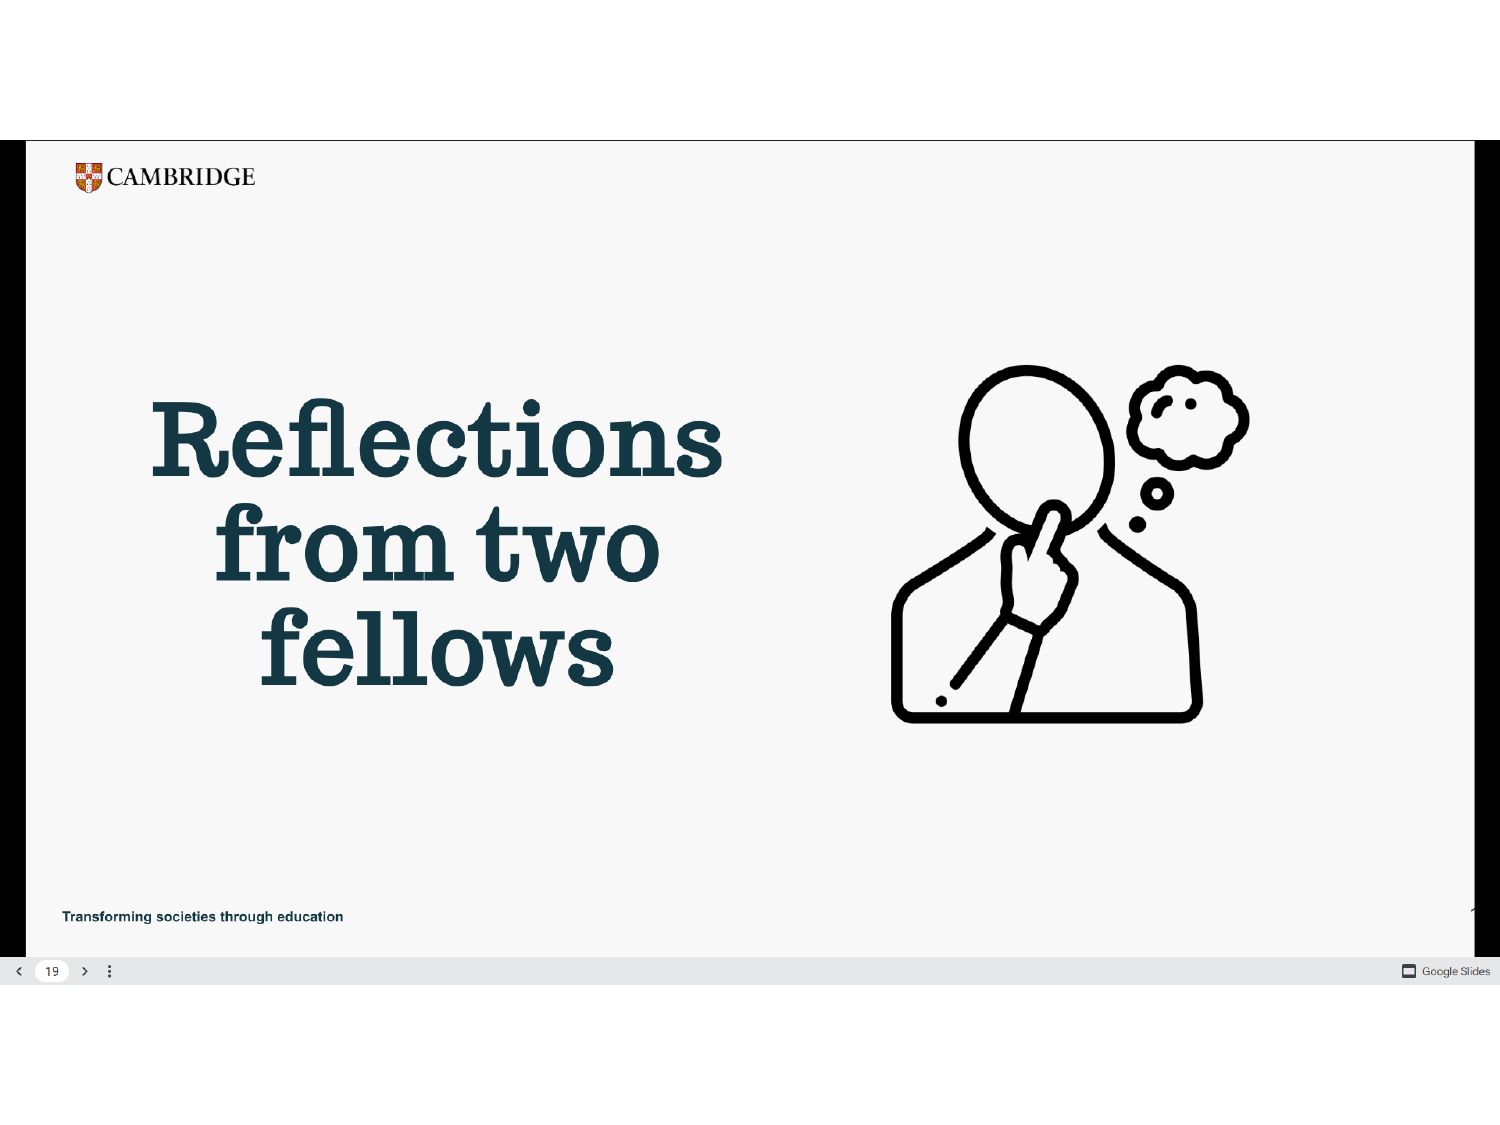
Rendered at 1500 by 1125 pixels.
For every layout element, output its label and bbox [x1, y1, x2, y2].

picture [0, 140, 1500, 985]
